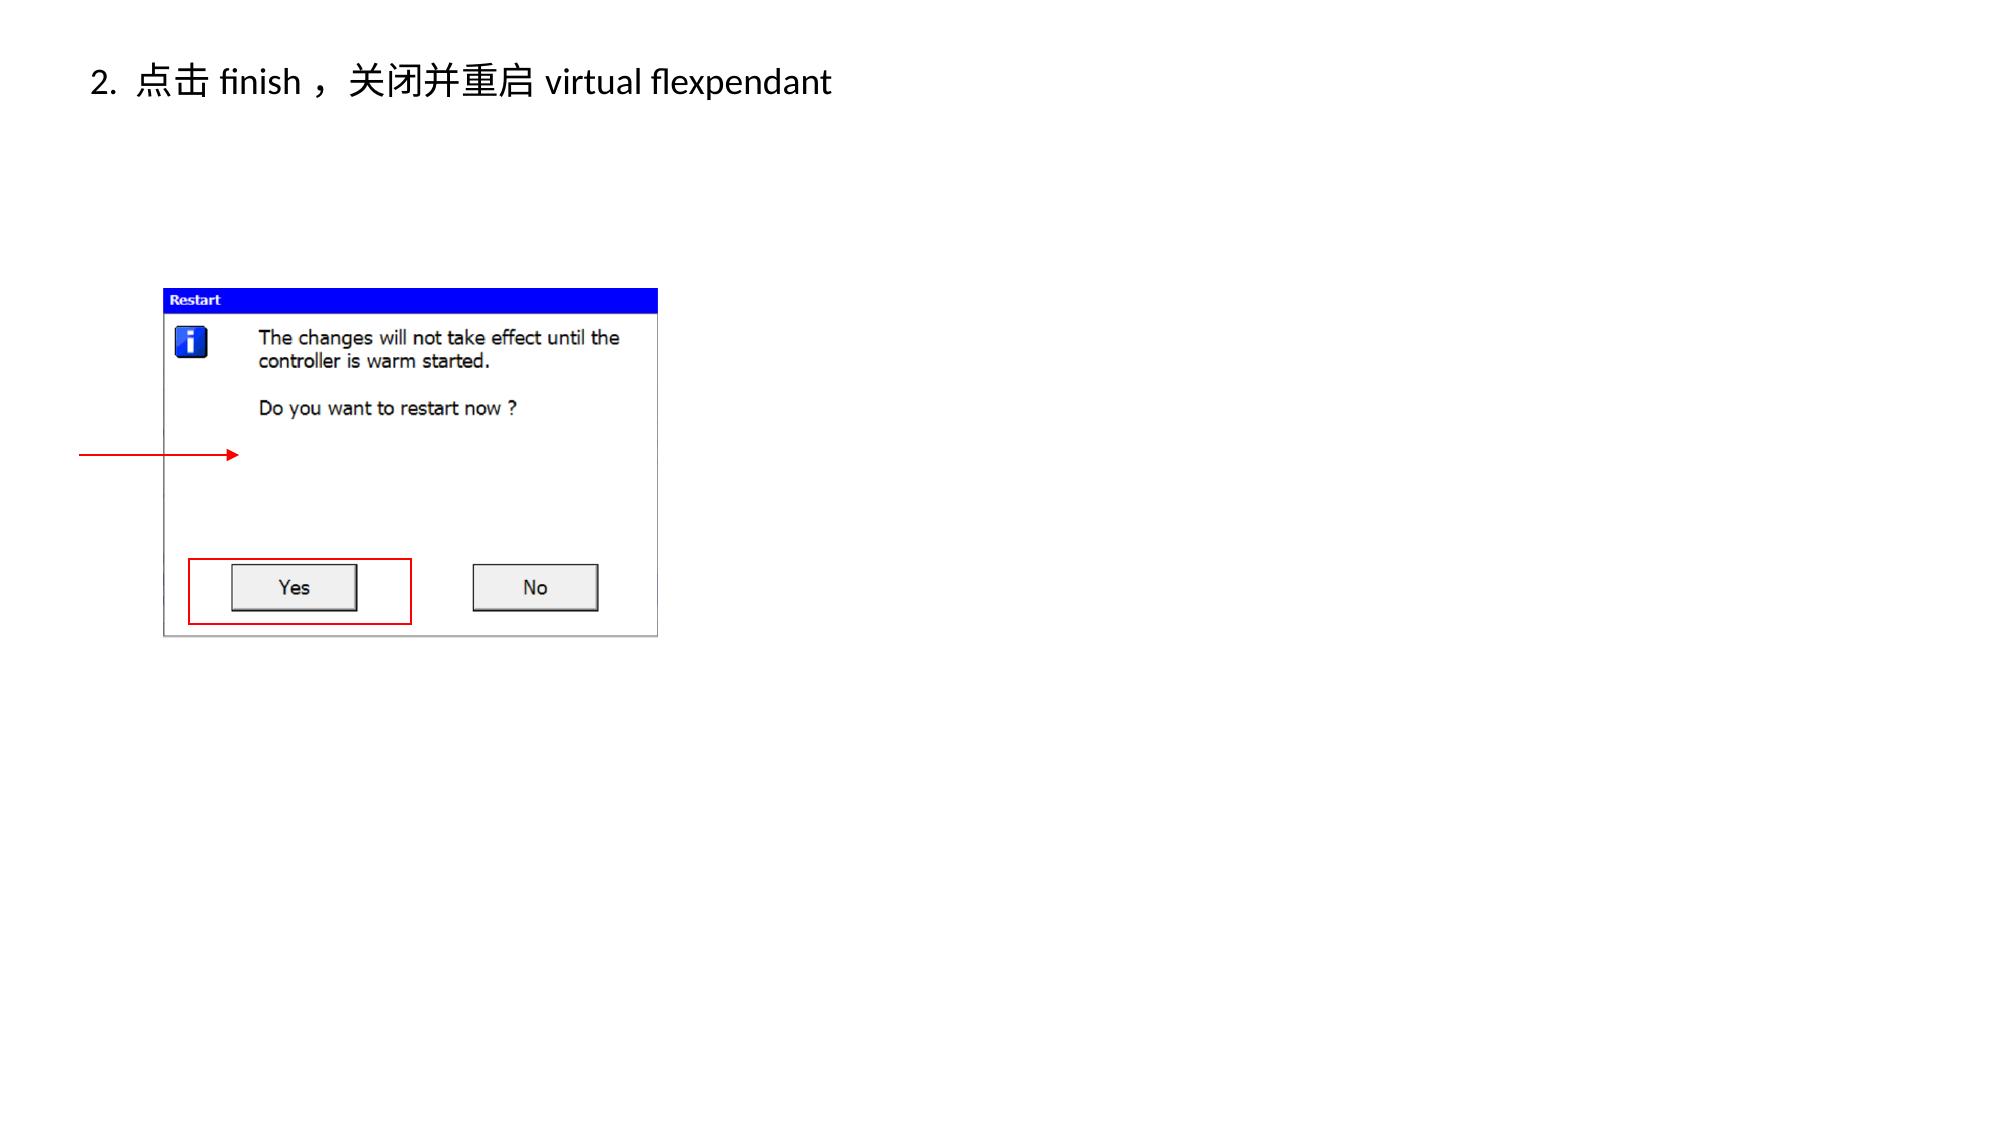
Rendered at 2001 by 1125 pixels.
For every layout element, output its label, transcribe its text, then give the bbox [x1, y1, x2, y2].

picture [163, 288, 658, 638]
text_box 2. 点击finish，关闭并重启virtual flexpendant [74, 49, 848, 110]
